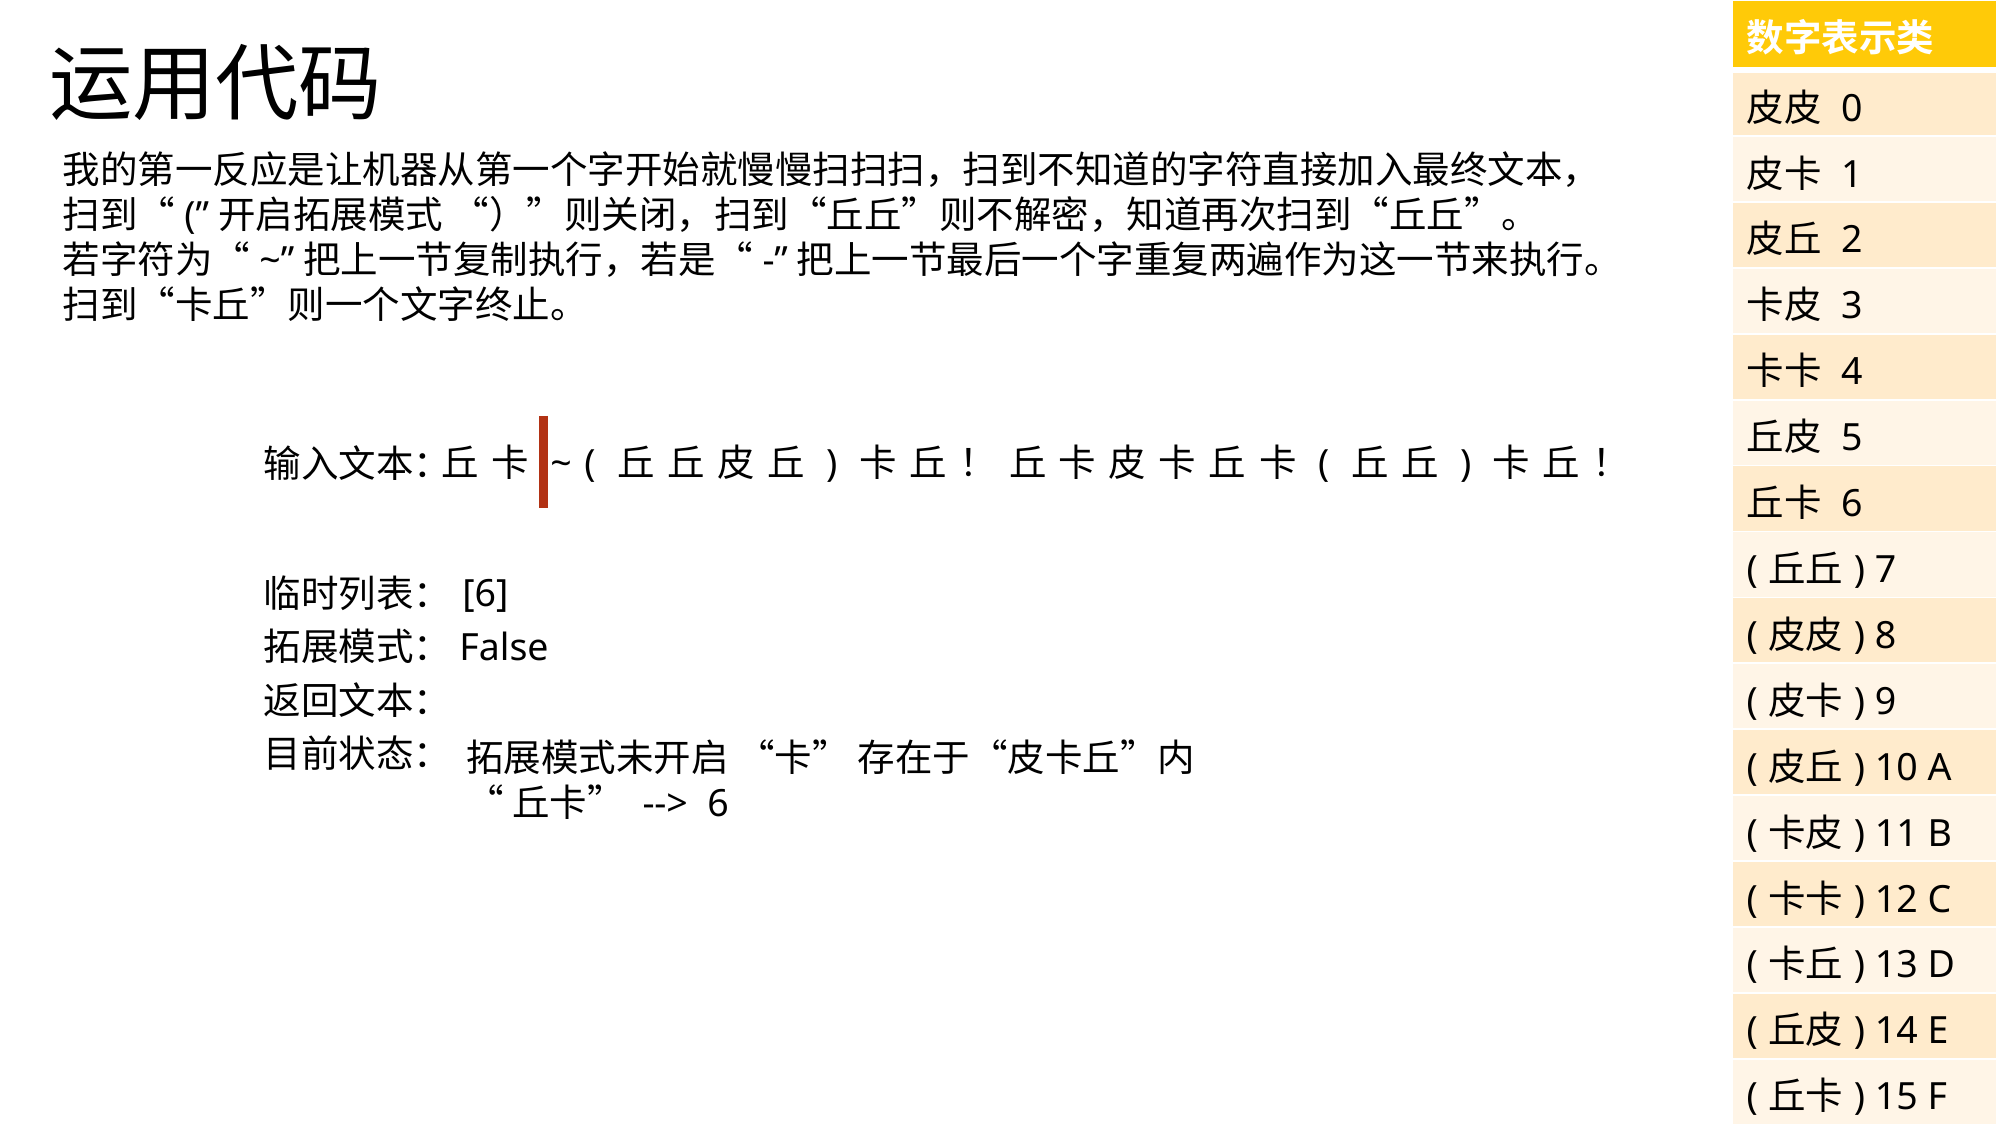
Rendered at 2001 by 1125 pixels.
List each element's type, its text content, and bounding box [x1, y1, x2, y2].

table_cell (皮皮) 8 [1733, 598, 1996, 662]
text_box 运用代码 [34, 22, 398, 138]
table_cell (卡皮) 11 B [1733, 796, 1996, 860]
text_box 丘卡~(丘丘皮丘)卡丘！丘卡皮卡丘卡(丘丘)卡丘！ [426, 431, 539, 492]
table_cell (丘丘) 7 [1733, 532, 1996, 597]
table_cell 皮皮 0 [1733, 73, 1996, 135]
text_box False [444, 615, 564, 676]
text_box 临时列表： [248, 562, 447, 616]
text_box 我的第一反应是让机器从第一个字开始就慢慢扫扫扫，扫到不知道的字符直接加入最终文本， 扫到“(”开启拓展模式 “）”则关闭，扫到“丘丘”则不解密，知道再次扫到“丘丘”。 若字符为“~”把上一节复制执行，若是“-”把上一节最后一个字重复两遍作为这一节来执行。 扫到“卡丘”则一个文字终止。 [48, 138, 1637, 334]
text_box 拓展模式： [248, 616, 444, 669]
table_cell 皮卡 1 [1733, 137, 1996, 201]
table_cell (卡丘) 13 D [1733, 928, 1996, 992]
table_header 数字表示类 [1733, 1, 1996, 67]
table_cell (丘卡) 15 F [1733, 1060, 1996, 1124]
table_cell 丘卡 6 [1733, 466, 1996, 531]
text_box [6] [447, 562, 524, 622]
table_cell (皮卡) 9 [1733, 664, 1996, 728]
table_cell 皮丘 2 [1733, 203, 1996, 267]
text_box 拓展模式未开启 “卡” 存在于“皮卡丘”内 “丘卡” --> 6 [451, 726, 1211, 832]
table_cell 卡卡 4 [1733, 335, 1996, 399]
table_cell (卡卡) 12 C [1733, 862, 1996, 926]
text_box 输入文本： [248, 432, 467, 493]
text_box 返回文本： [248, 669, 467, 723]
table_cell 卡皮 3 [1733, 269, 1996, 333]
text_box 目前状态： [248, 723, 467, 783]
text_box 丘卡~(丘丘皮丘)卡丘！丘卡皮卡丘卡(丘丘)卡丘！ [548, 431, 1646, 492]
table_cell 丘皮 5 [1733, 401, 1996, 465]
table_cell (丘皮) 14 E [1733, 994, 1996, 1058]
table_cell (皮丘) 10 A [1733, 730, 1996, 794]
